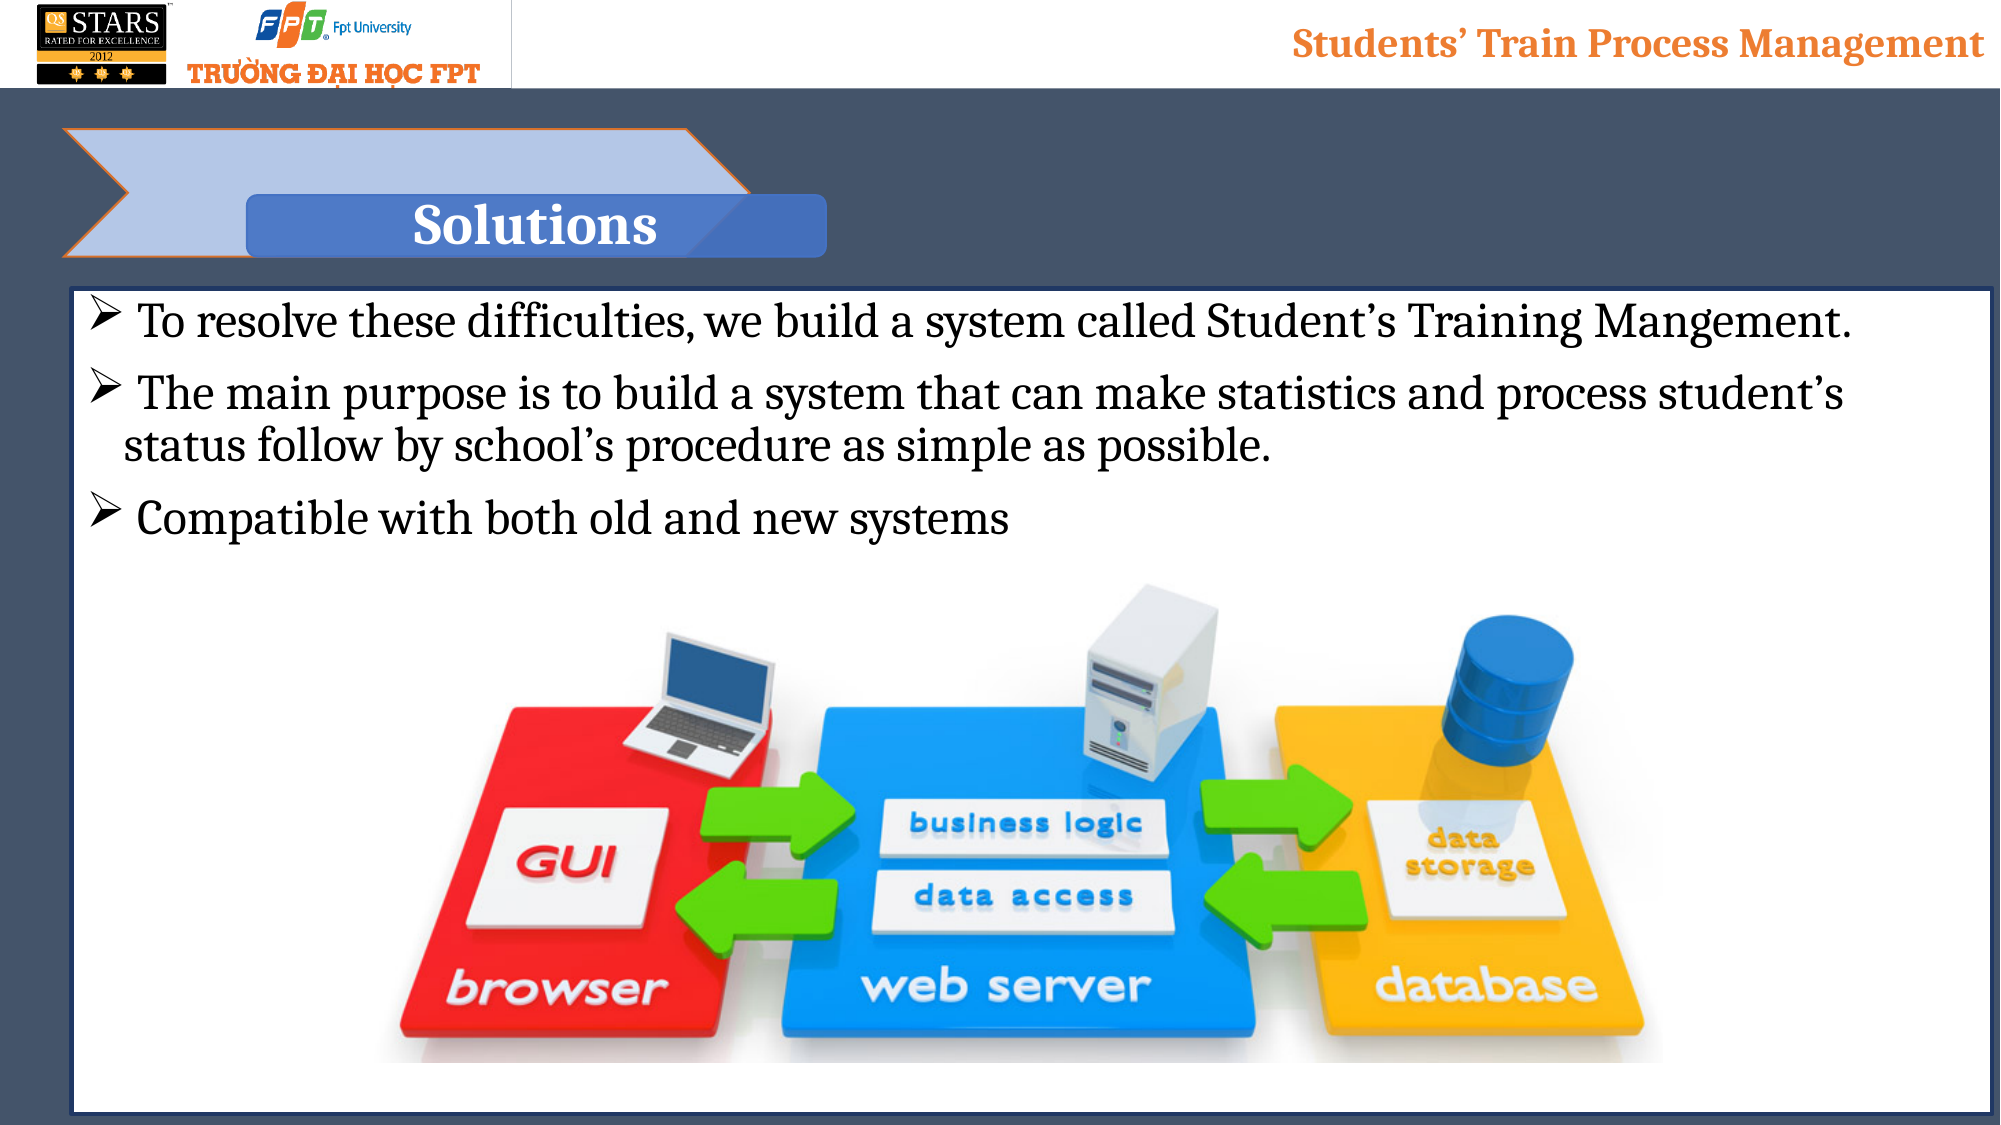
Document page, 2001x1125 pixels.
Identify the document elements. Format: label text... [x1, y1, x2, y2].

picture [0, 0, 512, 89]
picture [374, 582, 1663, 1063]
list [64, 129, 826, 257]
slide_number 95 [1412, 1042, 1863, 1103]
text_box To resolve these difficulties, we build a system called Student’s Training Mangement. The main purpose is to build a system that can make statistics and process student’s status follow by school’s procedure as simple as possible. Compatible with both old and new systems [71, 288, 1993, 1114]
title Students’ Train Process Management [512, 0, 2000, 89]
